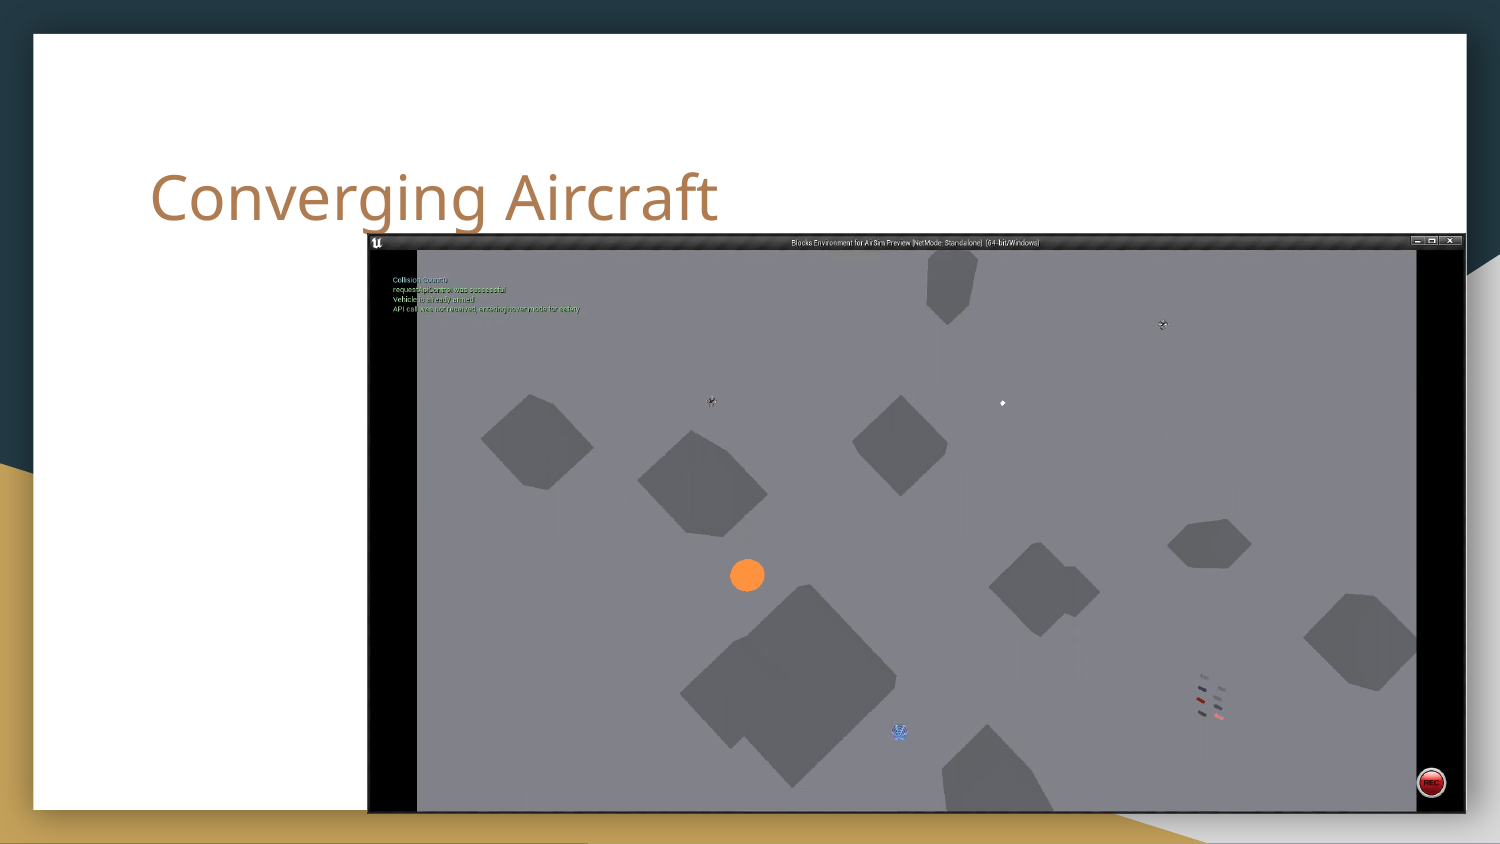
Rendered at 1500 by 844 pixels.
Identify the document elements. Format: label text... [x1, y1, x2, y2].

title Converging Aircraft [134, 138, 1366, 296]
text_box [366, 232, 1467, 816]
